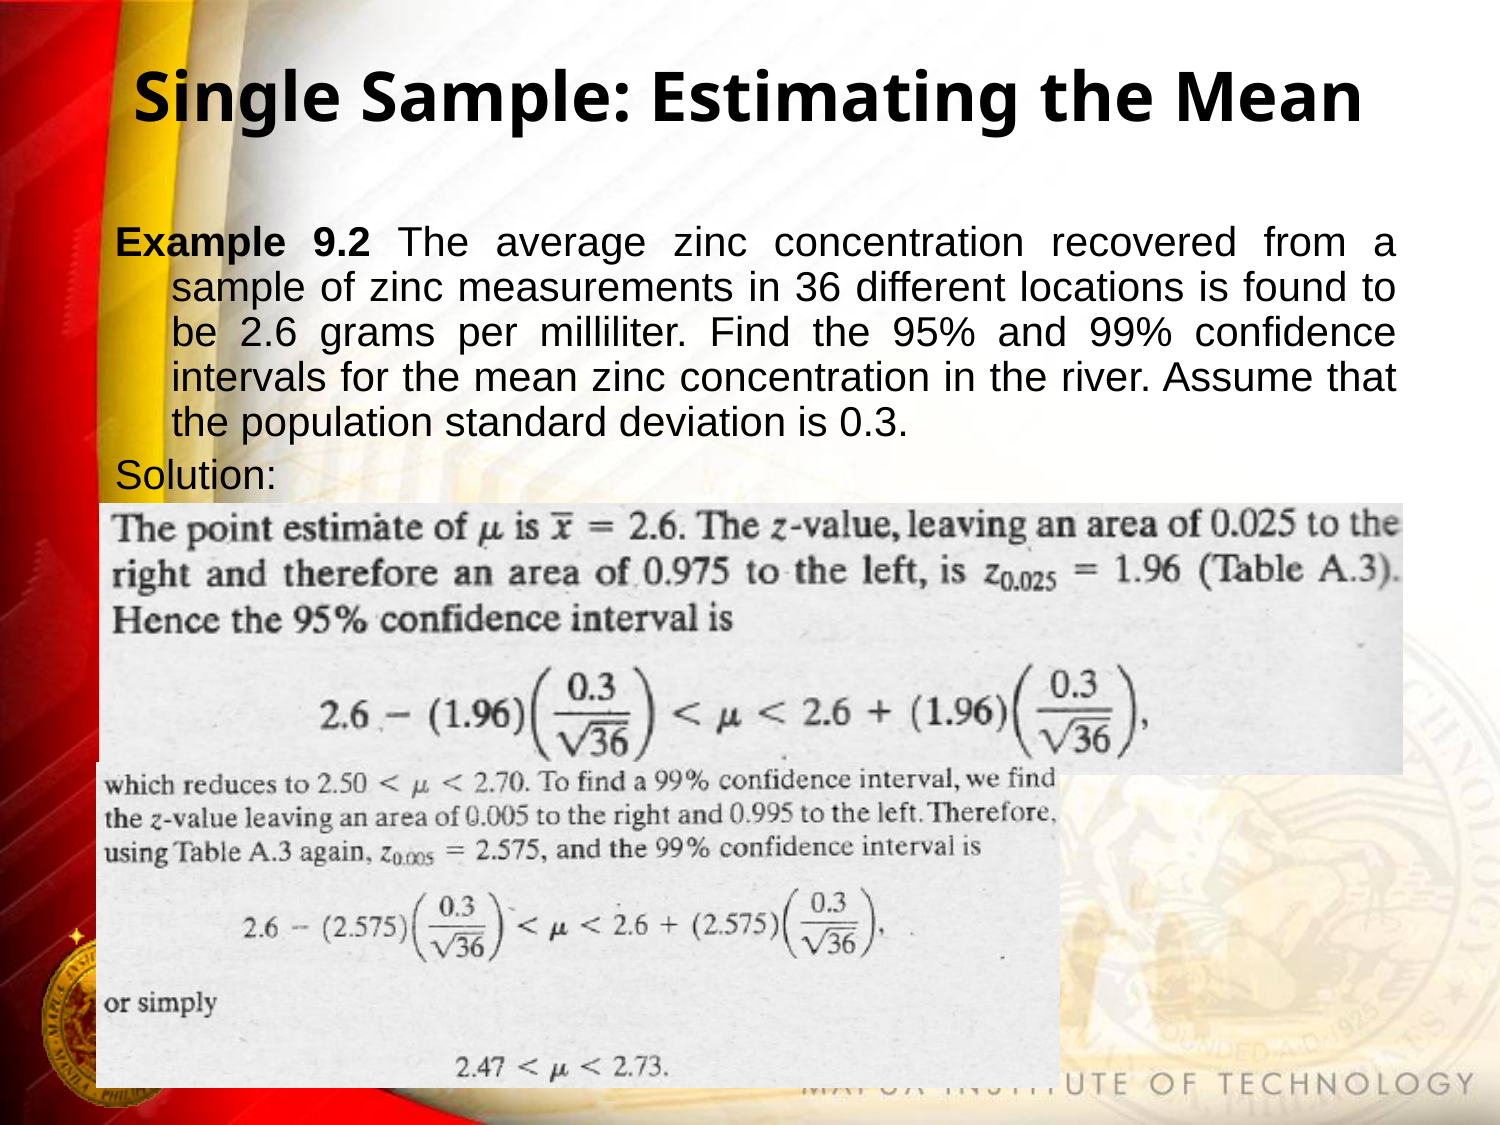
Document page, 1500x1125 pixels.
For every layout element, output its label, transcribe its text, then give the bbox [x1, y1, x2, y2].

picture [0, 0, 1500, 1125]
list Example 9.2 The average zinc concentration recovered from a sample of zinc measurements in 36 different locations is found to be 2.6 grams per milliliter. Find the 95% and 99% confidence intervals for the mean zinc concentration in the river. Assume that the population standard deviation is 0.3. Solution: [99, 212, 1413, 925]
title Single Sample: Estimating the Mean [75, 45, 1425, 233]
